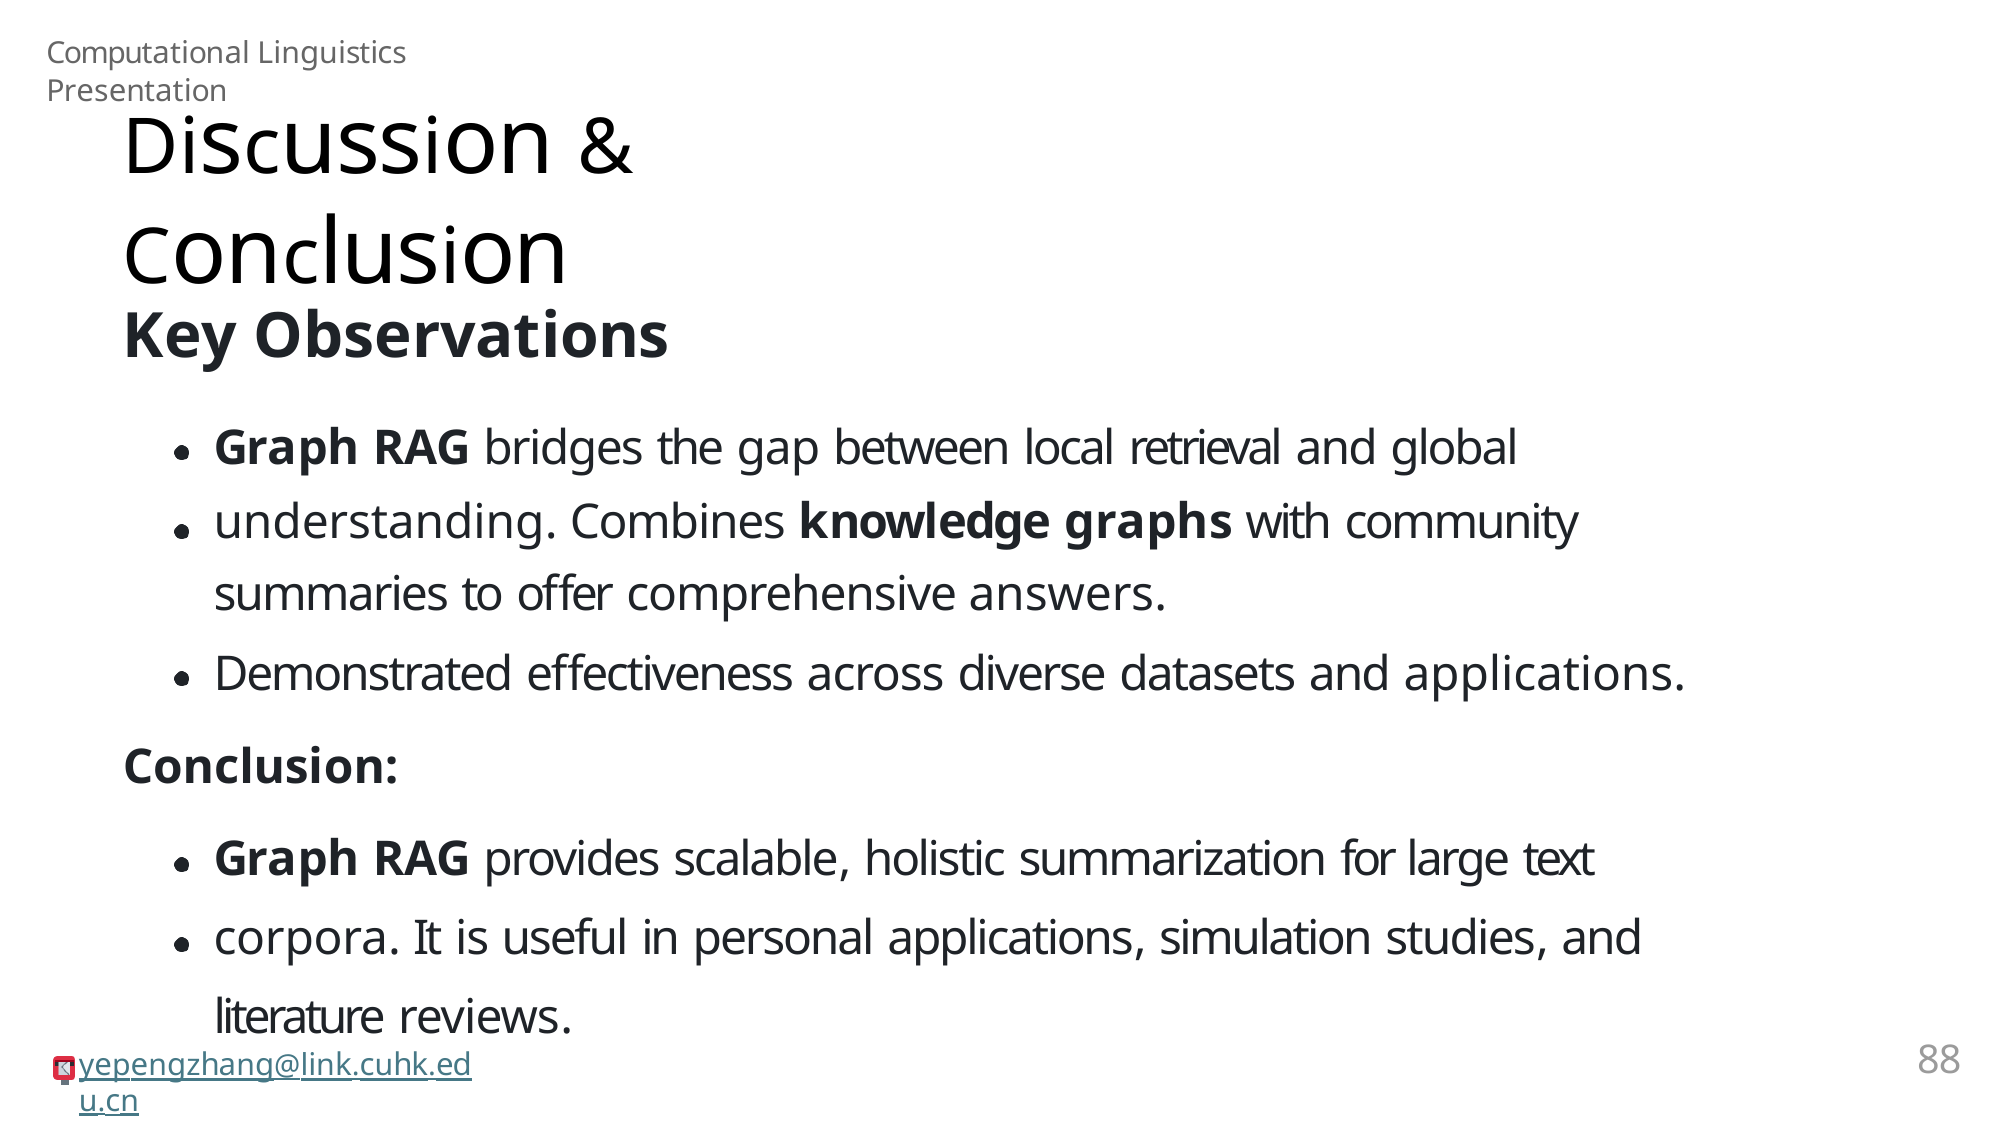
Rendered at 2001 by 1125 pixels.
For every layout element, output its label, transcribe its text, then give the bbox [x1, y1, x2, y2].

picture [174, 671, 190, 687]
picture [174, 857, 190, 873]
picture [53, 1055, 75, 1085]
text_box yepengzhang@link.cuhk.edu.cn [76, 1052, 480, 1123]
text_box Computational Linguistics Presentation [44, 30, 539, 108]
text_box Key Observations Graph RAG bridges the gap between local retrieval and global understanding. Combines knowledge graphs with community summaries to offer comprehensive answers. Demonstrated effectiveness across diverse datasets and applications. Conclusion: Graph RAG provides scalable, holistic summarization for large text corpora. It is useful in personal applications, simulation studies, and literature reviews. [120, 291, 1804, 1043]
picture [174, 524, 190, 540]
slide_number 88 [1906, 738, 1962, 1125]
picture [174, 444, 190, 460]
picture [174, 936, 190, 952]
title Discussion & Conclusion [120, 79, 930, 291]
